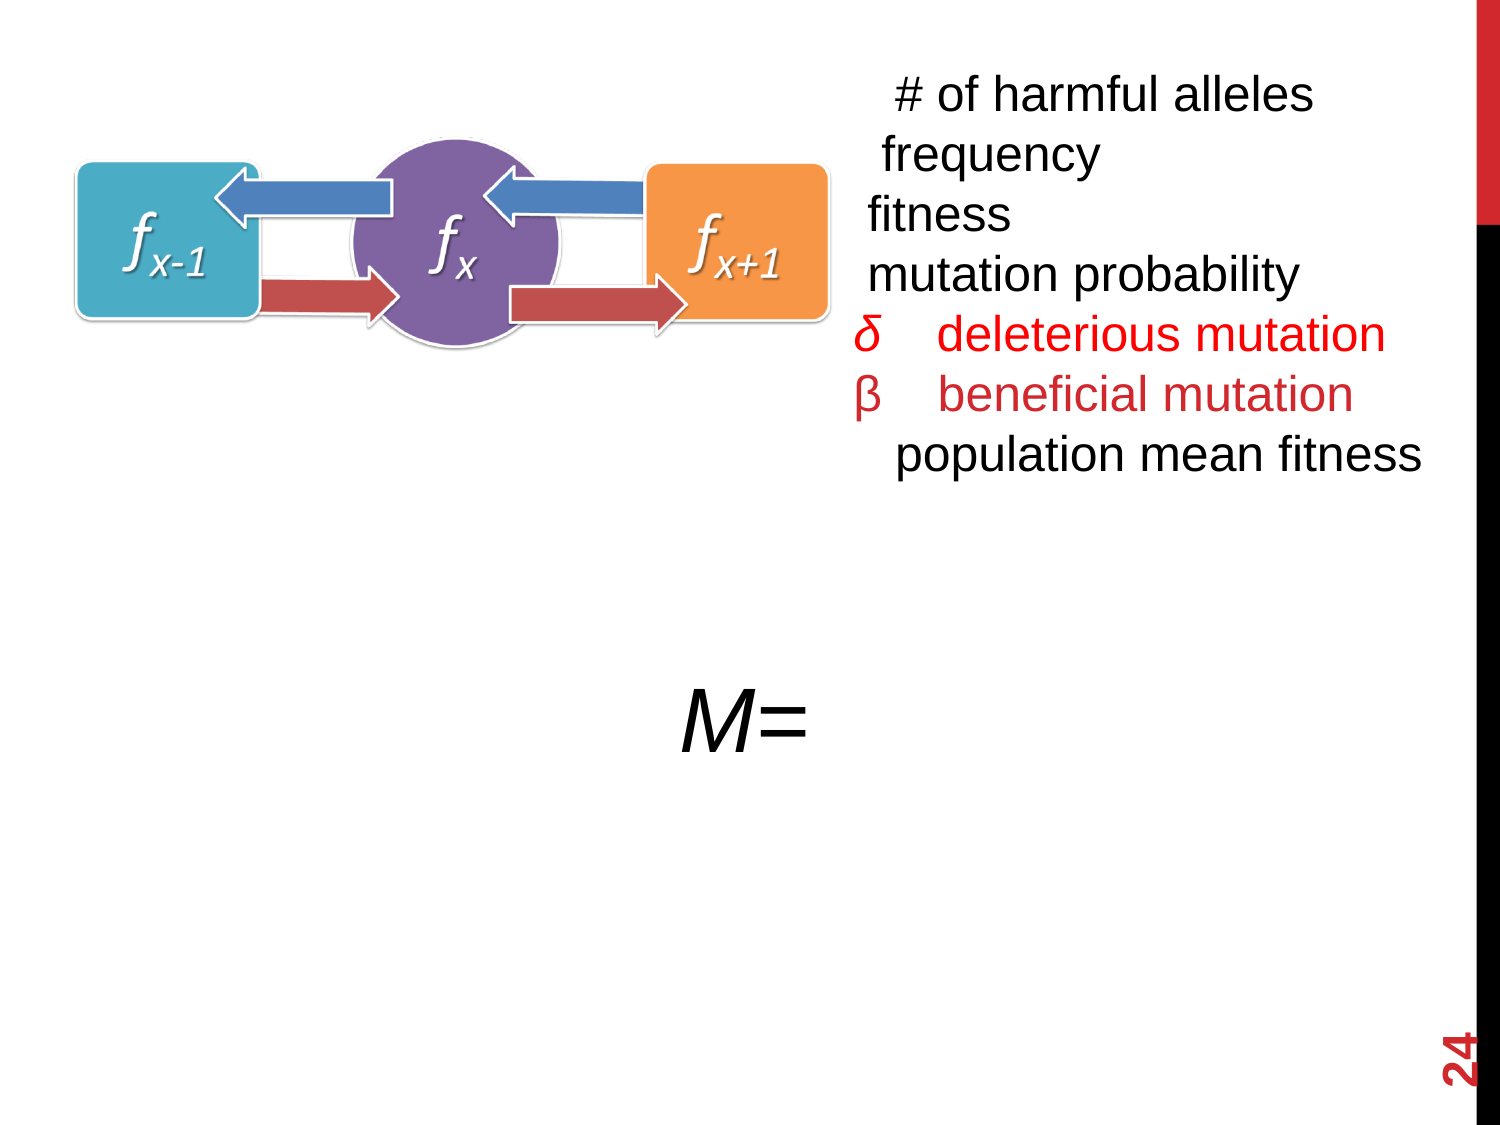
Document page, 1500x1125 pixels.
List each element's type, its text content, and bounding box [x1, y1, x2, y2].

slide_number 24 [1427, 887, 1488, 1104]
picture [70, 0, 842, 424]
